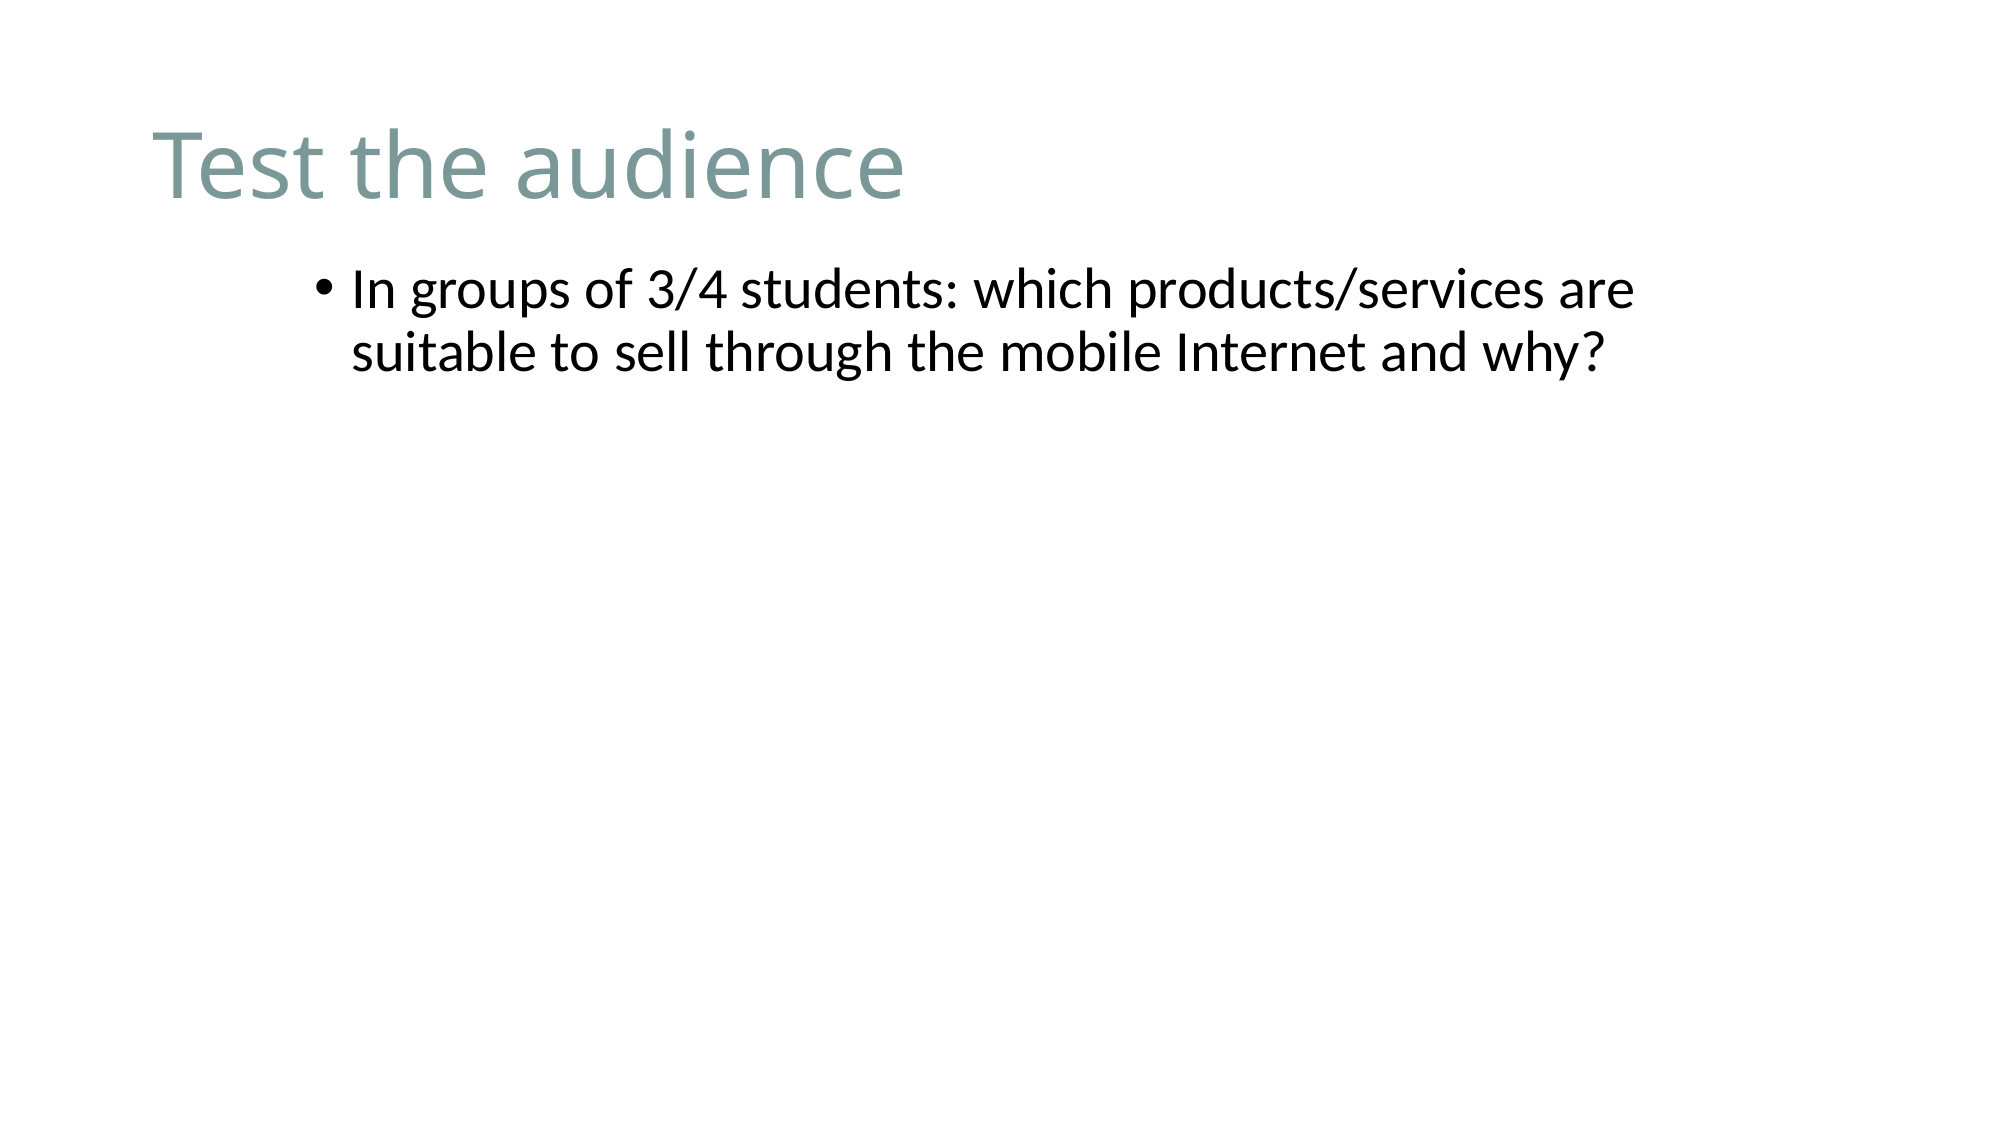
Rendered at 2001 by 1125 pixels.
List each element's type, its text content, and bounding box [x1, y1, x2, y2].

list In groups of 3/4 students: which products/services are suitable to sell through the mobile Internet and why? [299, 250, 1695, 1001]
title Test the audience [137, 59, 1863, 278]
